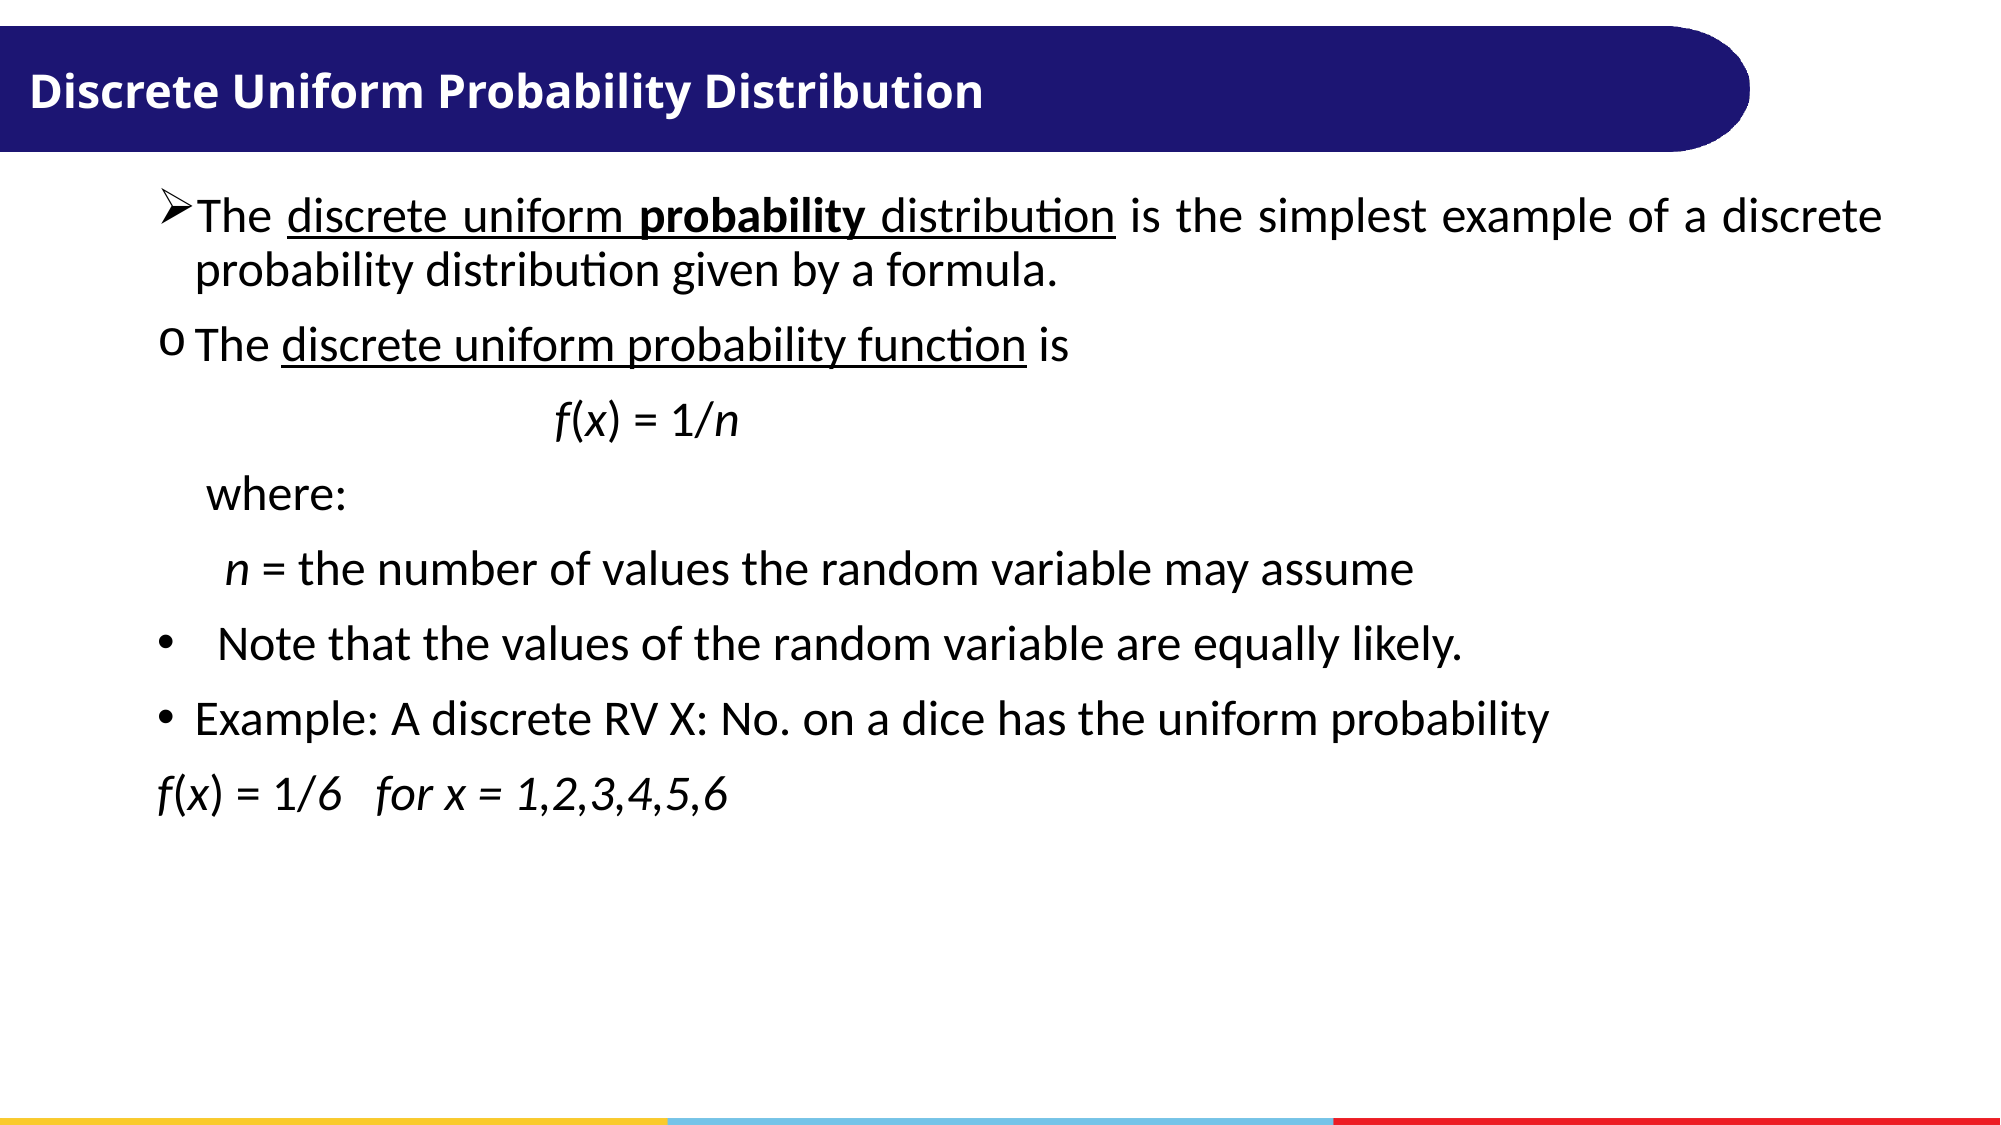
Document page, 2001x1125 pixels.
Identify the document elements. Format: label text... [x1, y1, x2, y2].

text_box Discrete Uniform Probability Distribution [13, 45, 1113, 141]
picture [0, 1118, 2000, 1125]
picture [0, 26, 1750, 152]
text_box The discrete uniform probability distribution is the simplest example of a discrete probability distribution given by a formula. The discrete uniform probability function is f(x) = 1/n where: n = the number of values the random variable may assume Note that the values of the random variable are equally likely. Example: A discrete RV X: No. on a dice has the uniform probability f(x) = 1/6 for x = 1,2,3,4,5,6 [142, 181, 1899, 1038]
